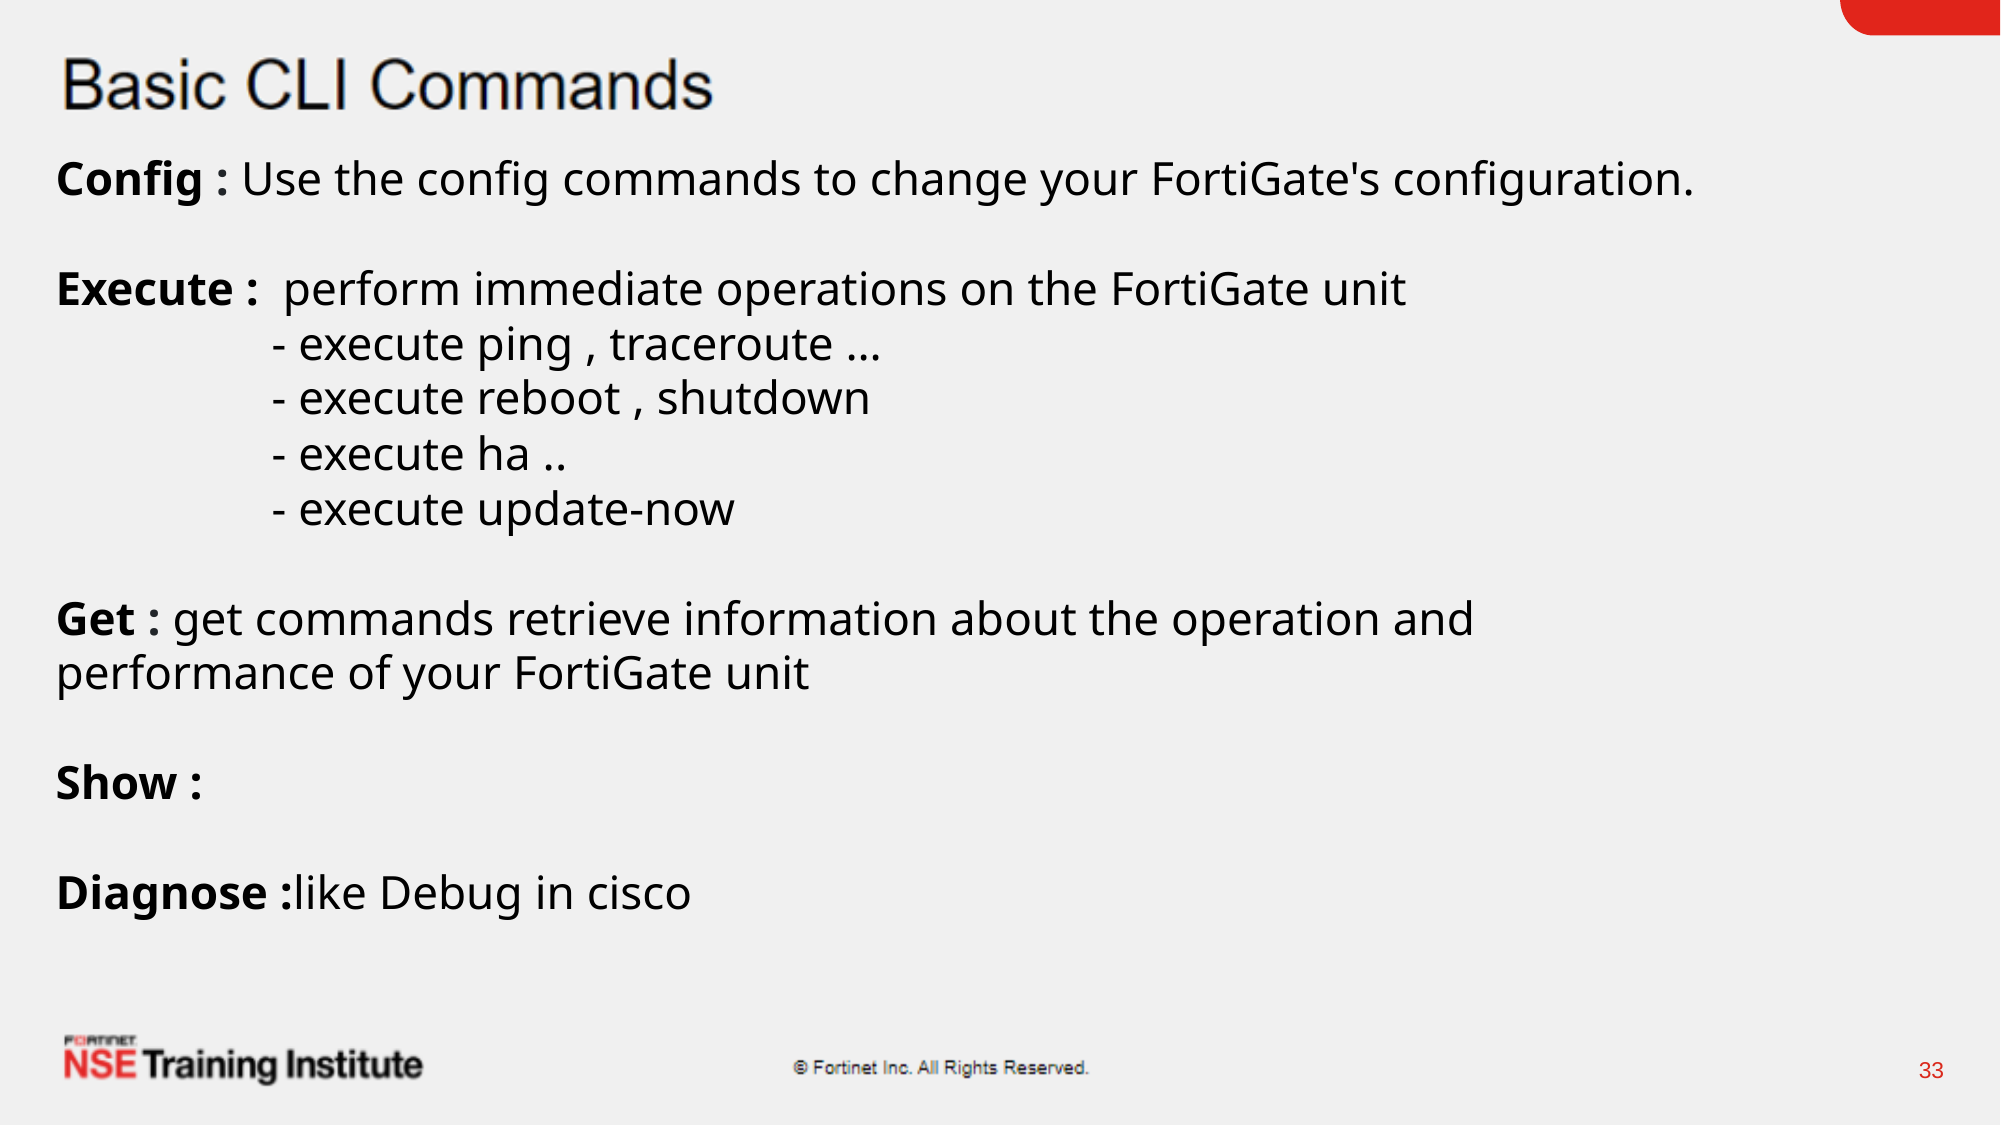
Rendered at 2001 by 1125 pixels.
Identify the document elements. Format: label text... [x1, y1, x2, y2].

picture [52, 45, 1896, 1098]
text_box Config : Use the config commands to change your FortiGate's configuration. Execute : perform immediate operations on the FortiGate unit - execute ping , traceroute … - execute reboot , shutdown - execute ha .. - execute update-now Get : get commands retrieve information about the operation and performance of your FortiGate unit Show : Diagnose :like Debug in cisco [40, 141, 1780, 1125]
